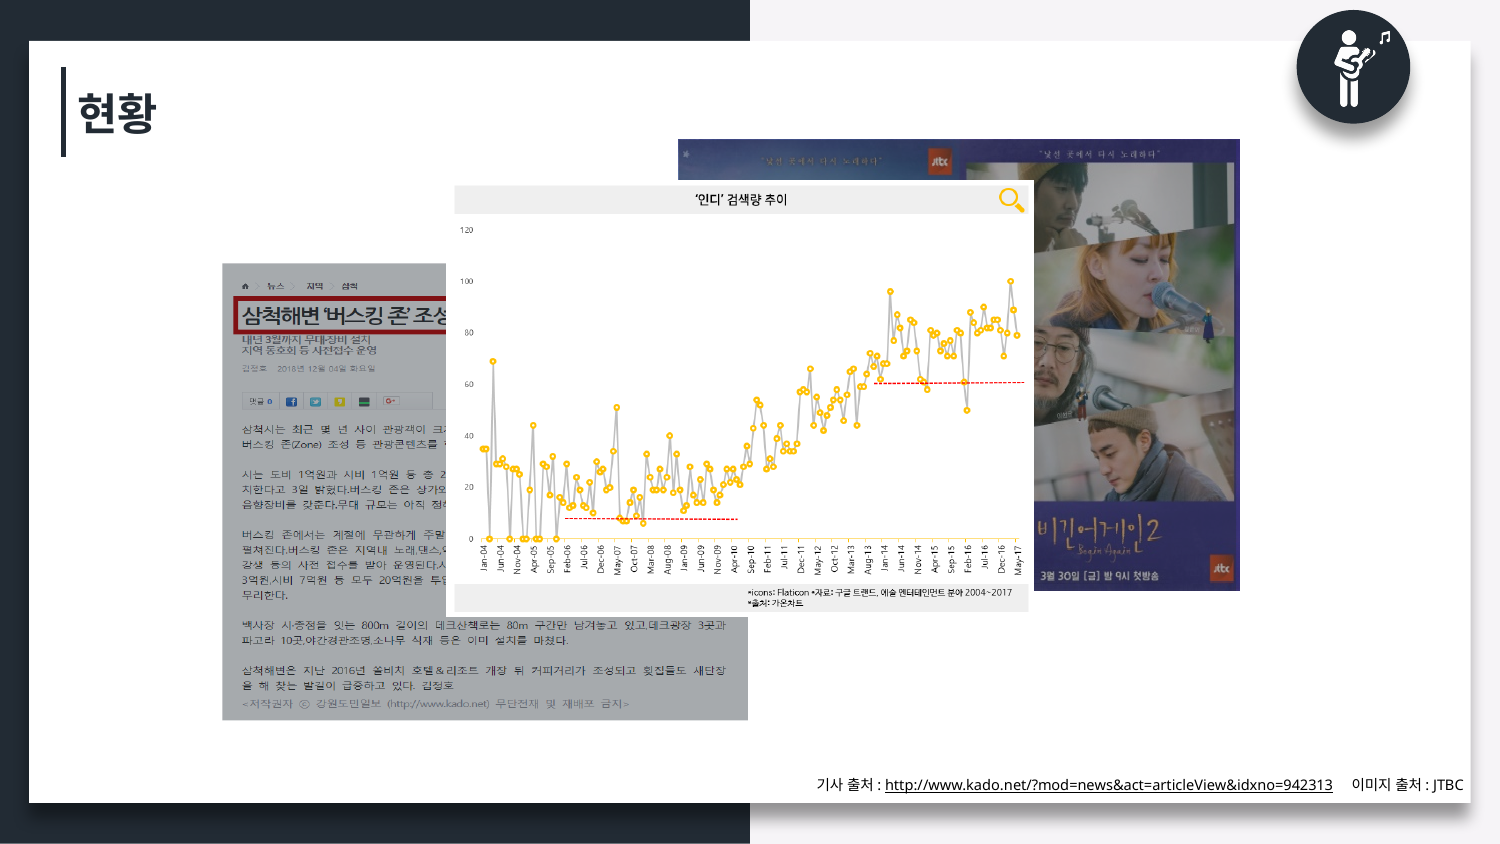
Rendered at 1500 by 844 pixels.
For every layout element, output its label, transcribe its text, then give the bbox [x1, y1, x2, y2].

text_box 현황 [62, 79, 185, 147]
picture [446, 139, 1240, 617]
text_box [1303, 14, 1410, 123]
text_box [233, 273, 741, 716]
text_box [221, 262, 749, 721]
text_box 기사 출처: http://www.kado.net/?mod=news&act=articleView&idxno=942313 이미지 출처: JTBC [801, 768, 1500, 803]
